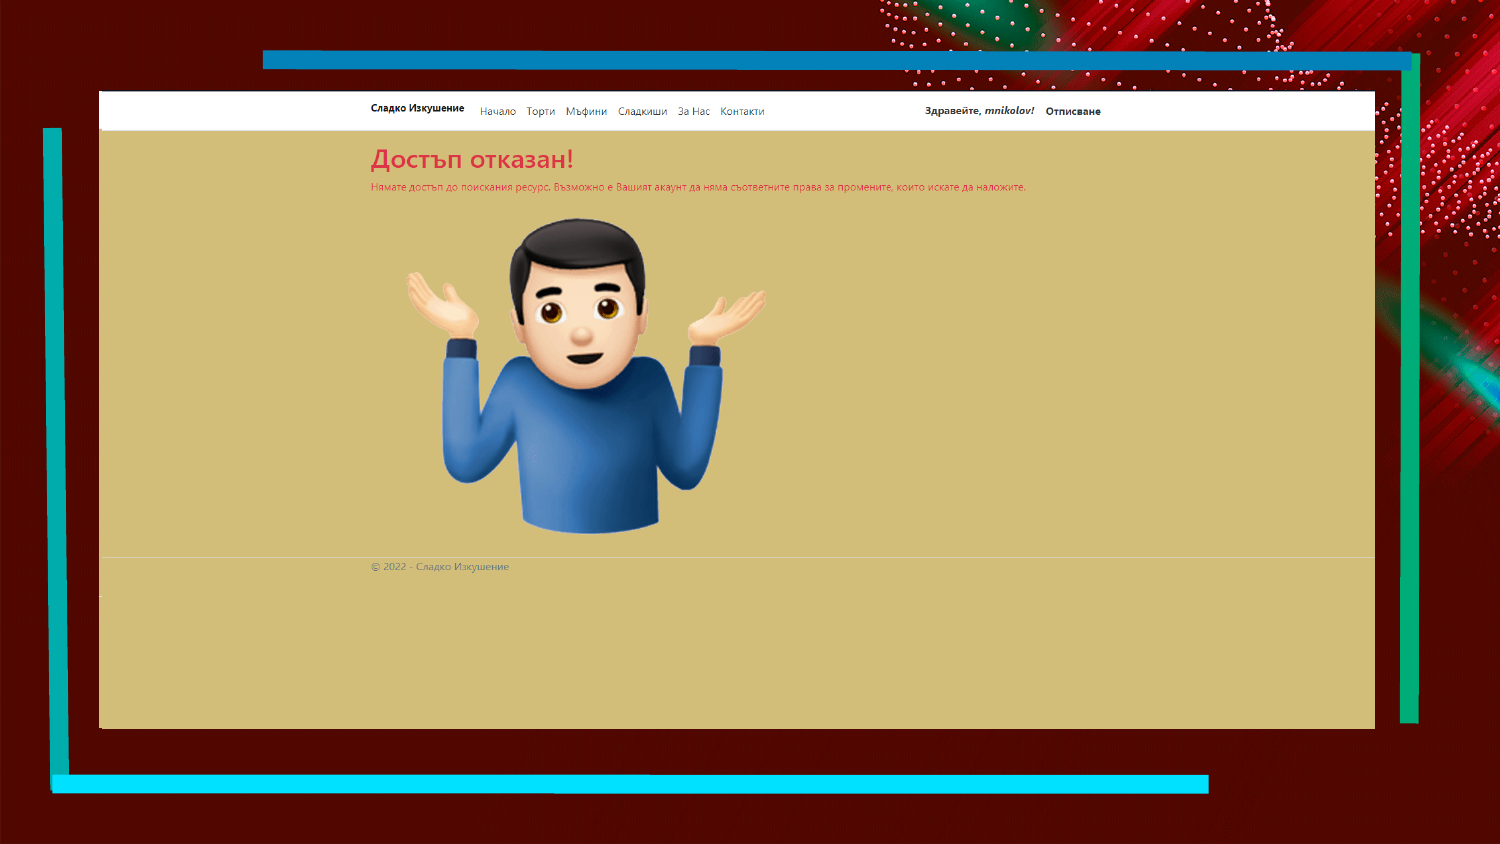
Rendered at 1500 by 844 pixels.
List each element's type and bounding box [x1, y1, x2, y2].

picture [0, 0, 1500, 844]
text_box [52, 127, 60, 783]
